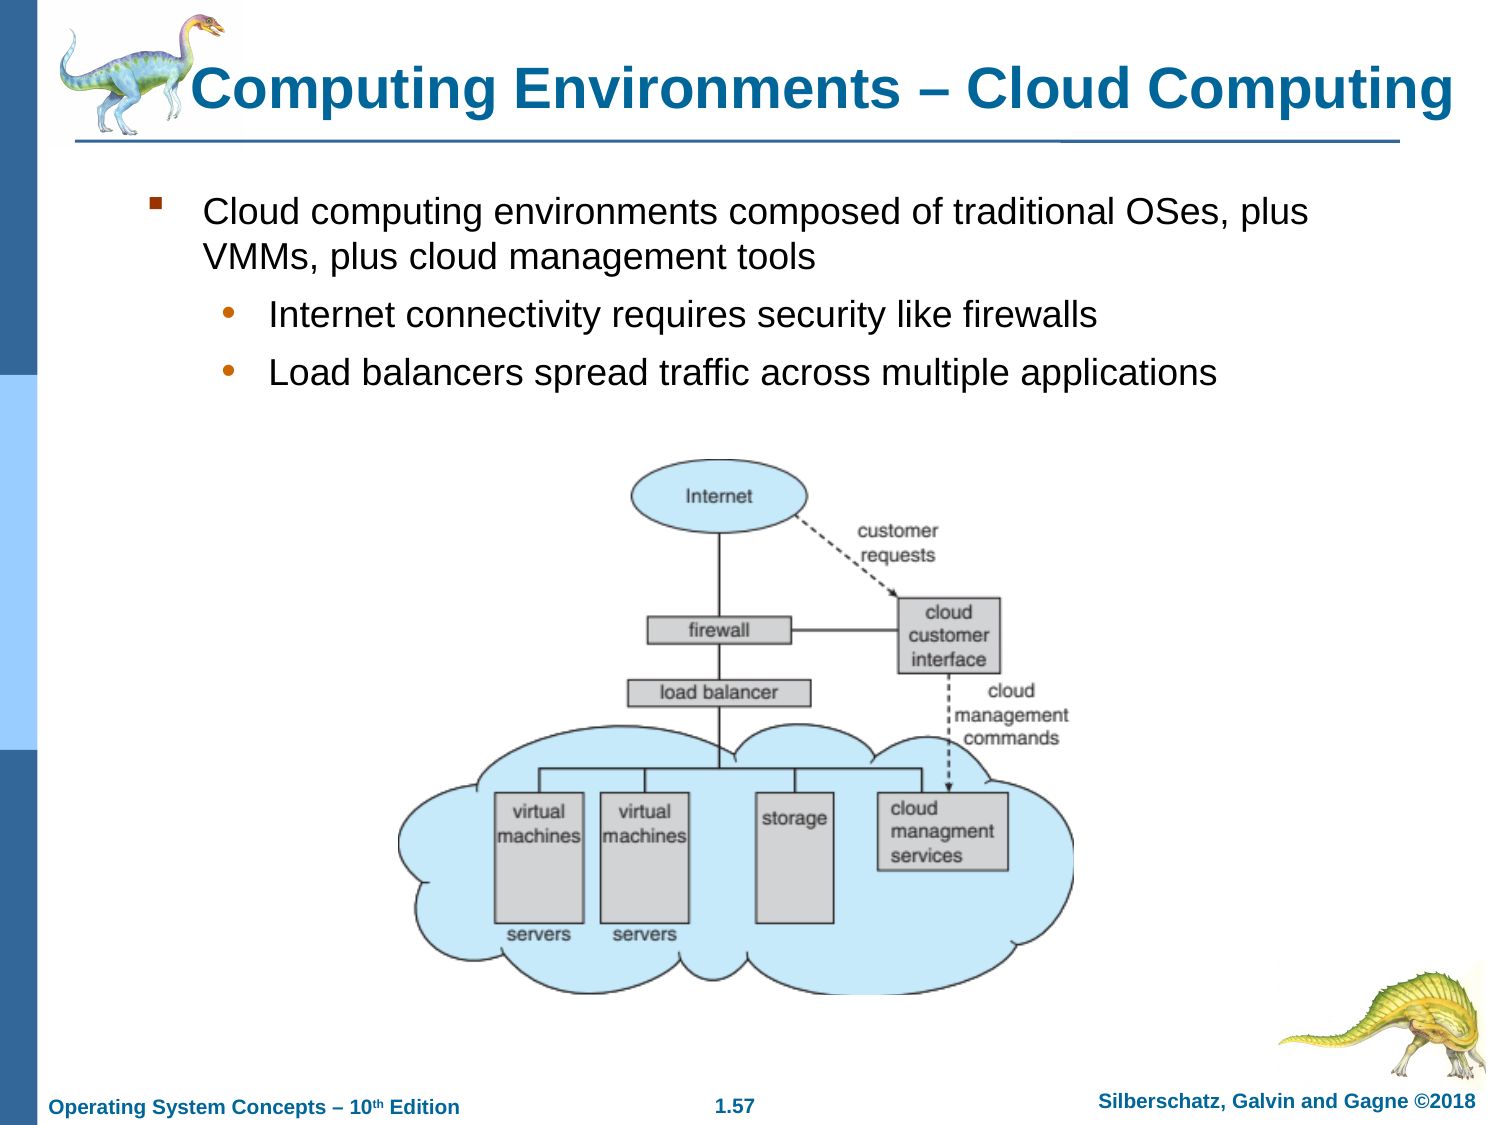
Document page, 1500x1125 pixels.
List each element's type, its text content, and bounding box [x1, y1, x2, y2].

picture [397, 459, 1075, 995]
picture [1275, 959, 1486, 1090]
list Cloud computing environments composed of traditional OSes, plus VMMs, plus cloud management tools Internet connectivity requires security like firewalls Load balancers spread traffic across multiple applications [131, 179, 1386, 437]
text_box Computing Environments – Cloud Computing [156, 32, 1490, 128]
picture [46, 0, 243, 149]
